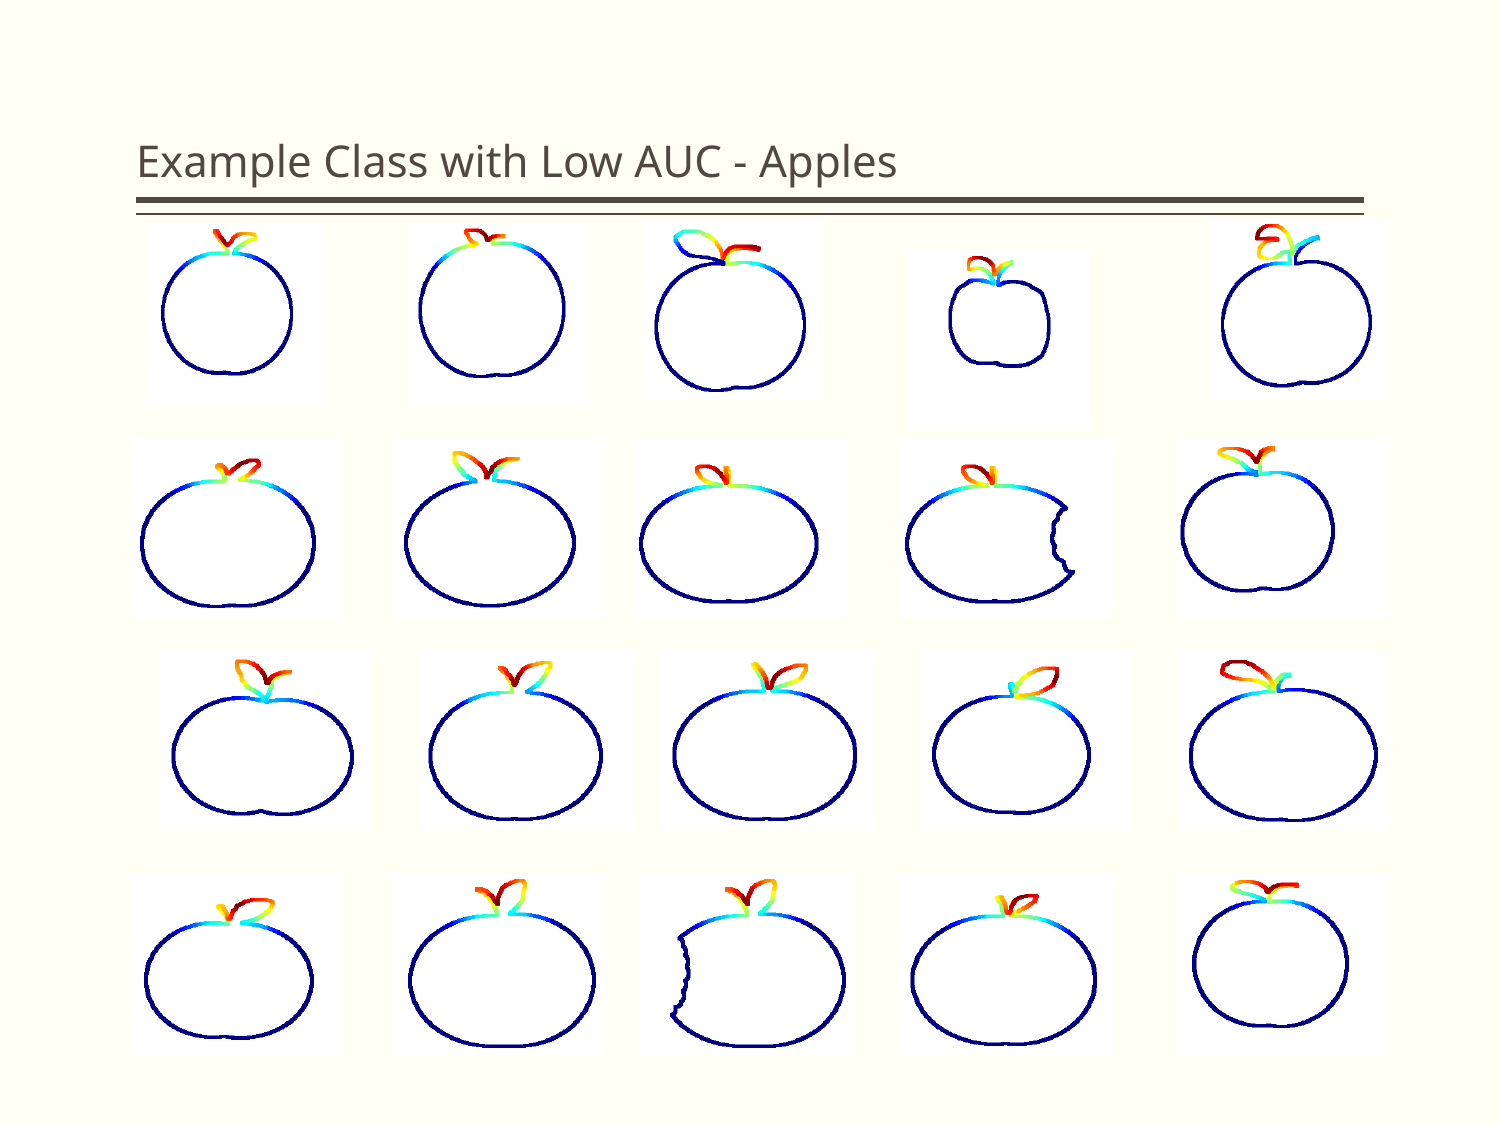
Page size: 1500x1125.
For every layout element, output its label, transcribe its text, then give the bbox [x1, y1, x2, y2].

picture [908, 249, 1089, 430]
picture [408, 224, 589, 405]
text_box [129, 437, 1390, 618]
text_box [129, 874, 1390, 1055]
picture [1209, 219, 1390, 400]
title Example Class with Low AUC - Apples [135, 12, 1364, 193]
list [145, 224, 326, 405]
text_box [159, 649, 1390, 830]
picture [642, 219, 823, 400]
